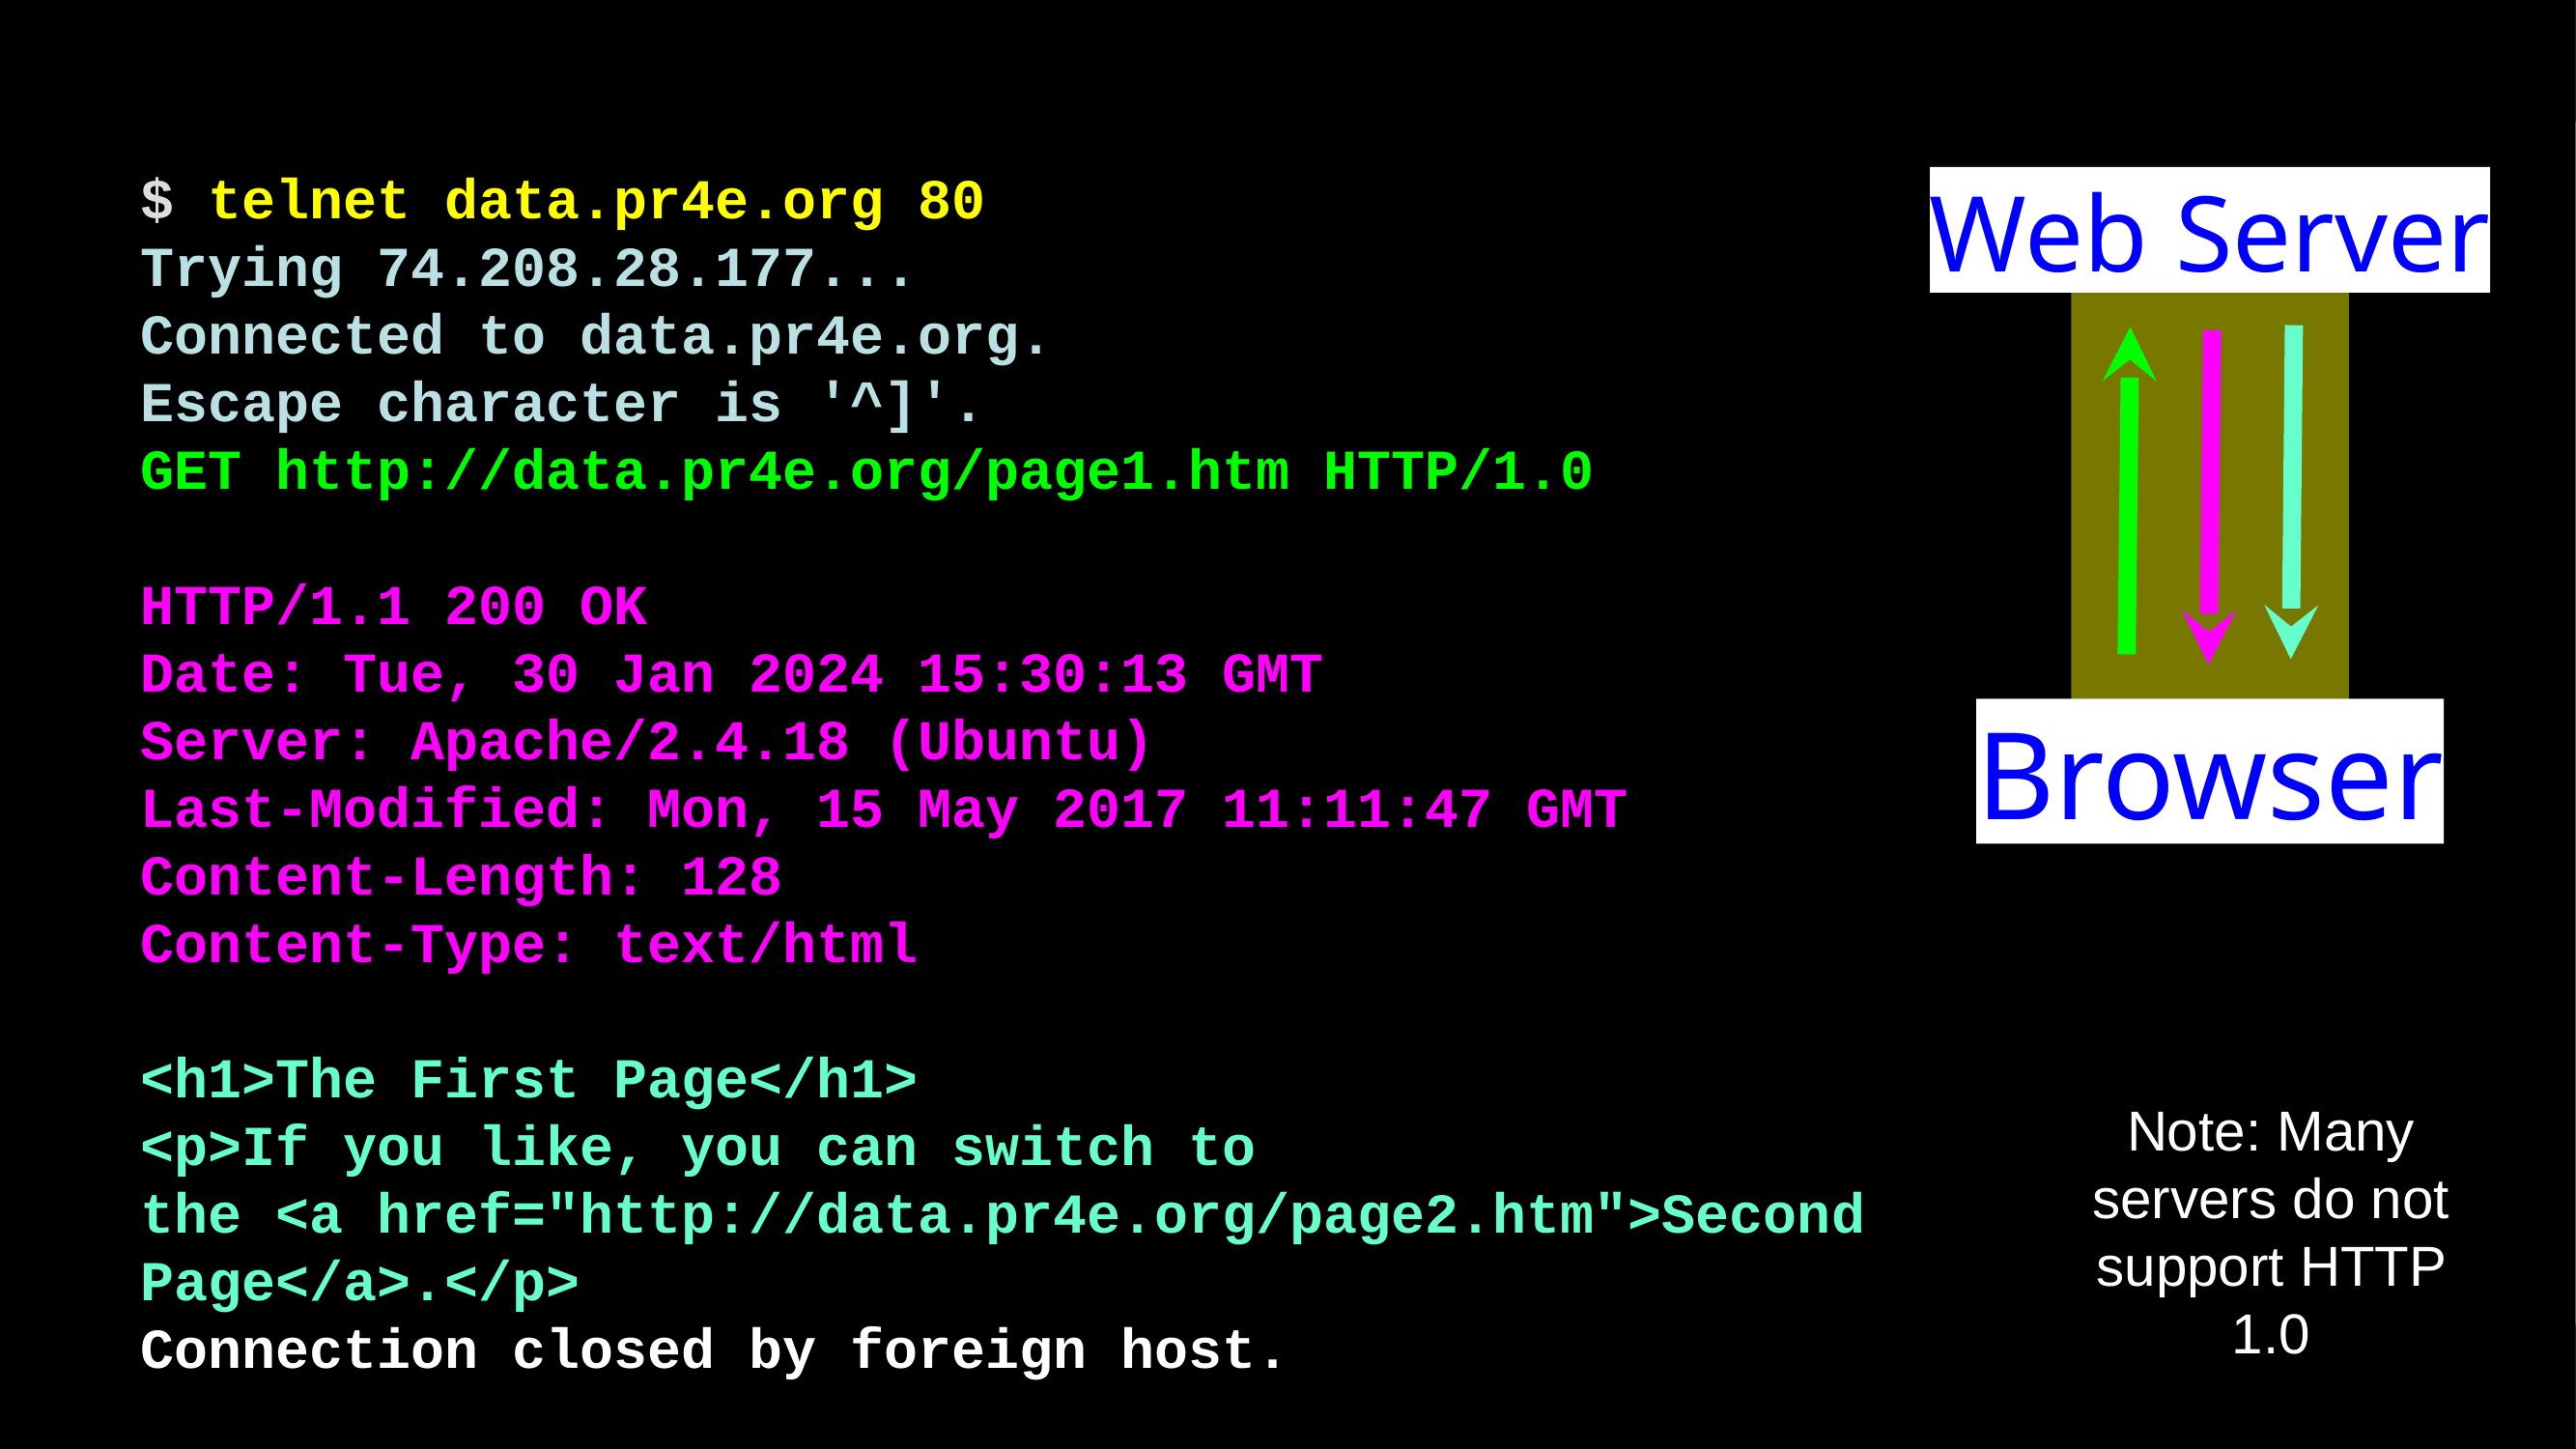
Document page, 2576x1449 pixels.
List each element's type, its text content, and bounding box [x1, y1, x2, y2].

text_box Web Server [2182, 166, 2491, 293]
text_box Browser [2182, 698, 2445, 844]
text_box $ telnet data.pr4e.org 80 Trying 74.208.28.177... Connected to data.pr4e.org. Escape character is '^]'. GET http://data.pr4e.org/page1.htm HTTP/1.0 HTTP/1.1 200 OK Date: Tue, 30 Jan 2024 15:30:13 GMT Server: Apache/2.4.18 (Ubuntu) Last-Modified: Mon, 15 May 2017 11:11:47 GMT Content-Length: 128 Content-Type: text/html <h1>The First Page</h1> <p>If you like, you can switch to the <a href="http://data.pr4e.org/page2.htm">Second Page</a>.</p> Connection closed by foreign host. [140, 162, 2182, 1380]
text_box [2182, 293, 2349, 698]
text_box [2284, 646, 2298, 660]
text_box Note: Many servers do not support HTTP 1.0 [2182, 1087, 2505, 1373]
text_box [2202, 652, 2215, 665]
